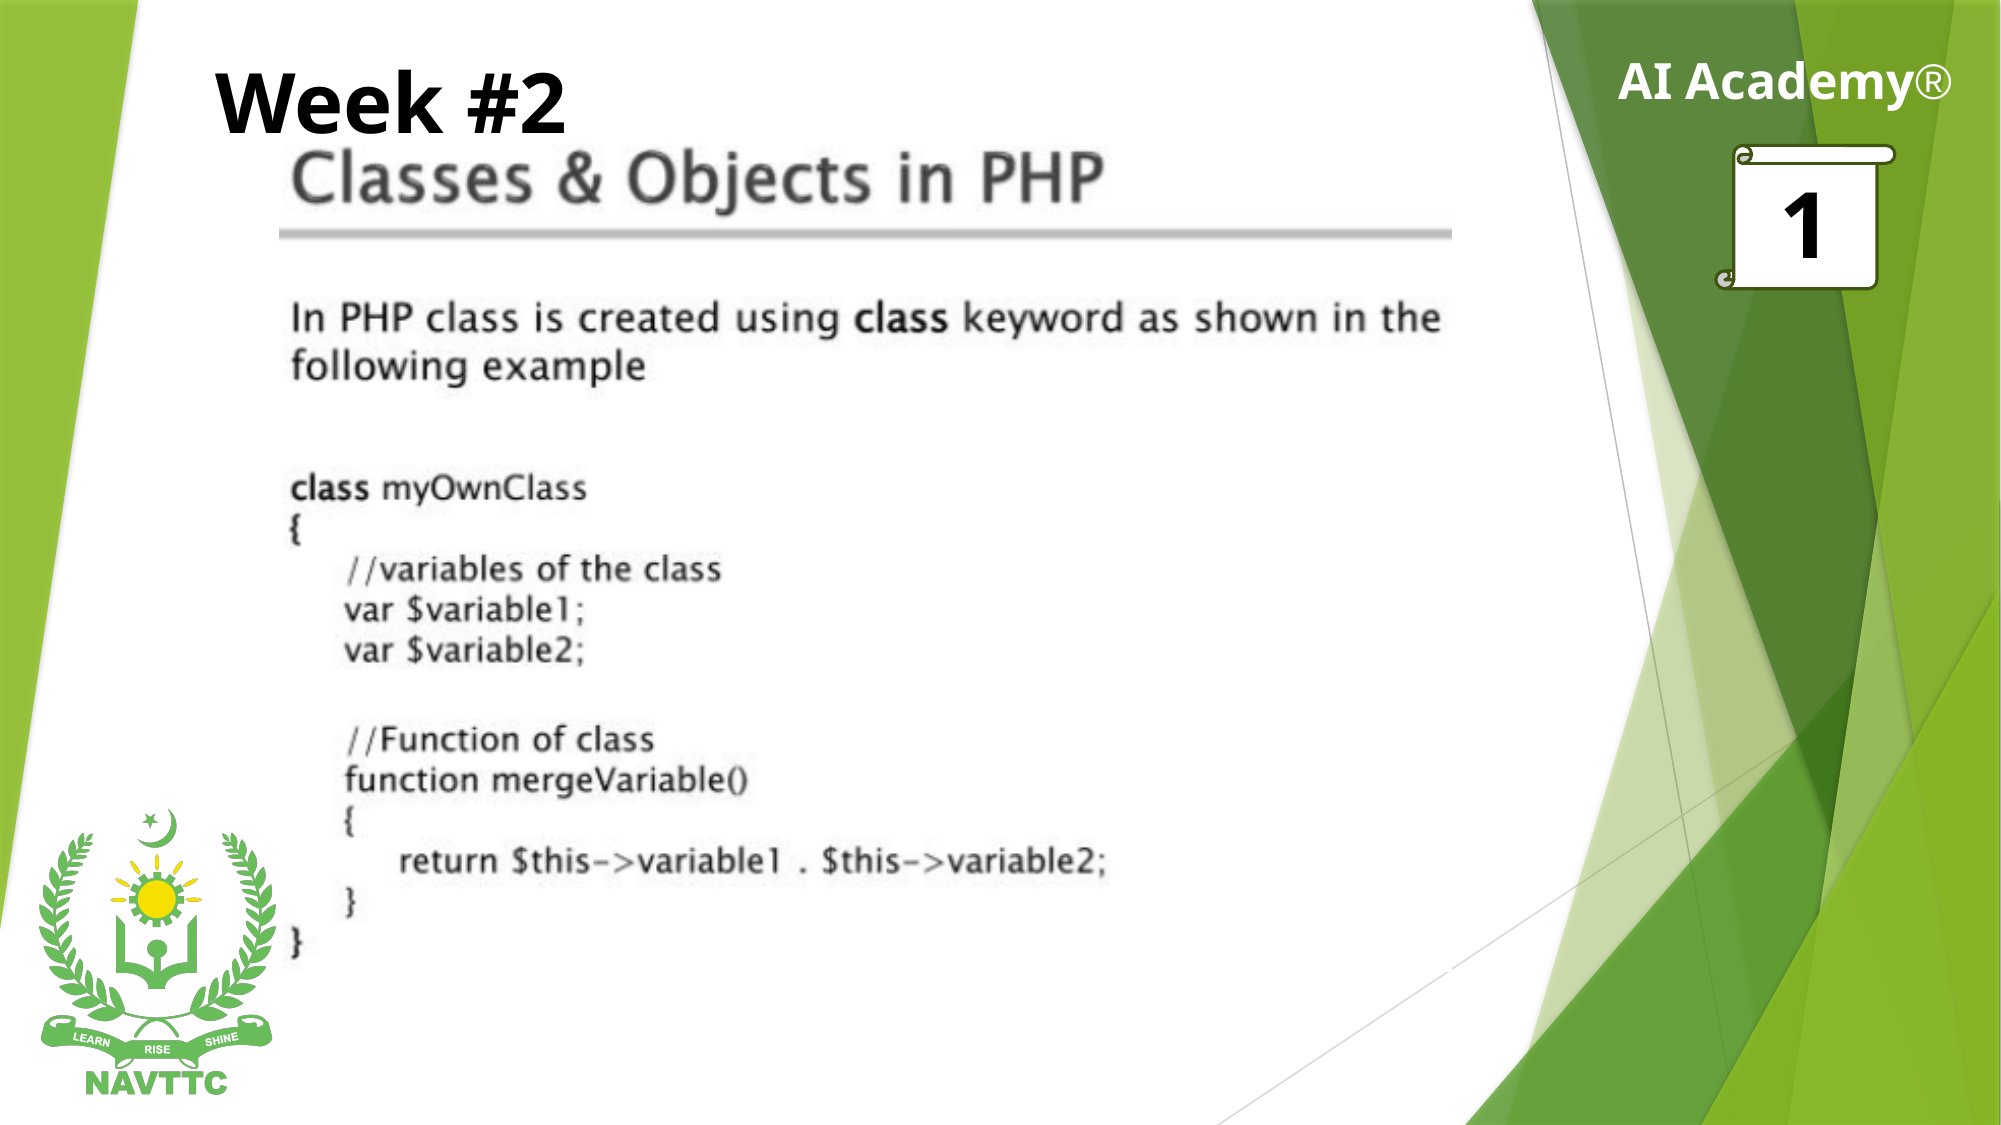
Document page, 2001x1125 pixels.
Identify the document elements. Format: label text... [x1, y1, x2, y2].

text_box Week #2 [201, 42, 583, 158]
text_box 1 [1714, 143, 1897, 291]
text_box AI Academy® [1604, 42, 2000, 118]
picture [0, 138, 1452, 1110]
